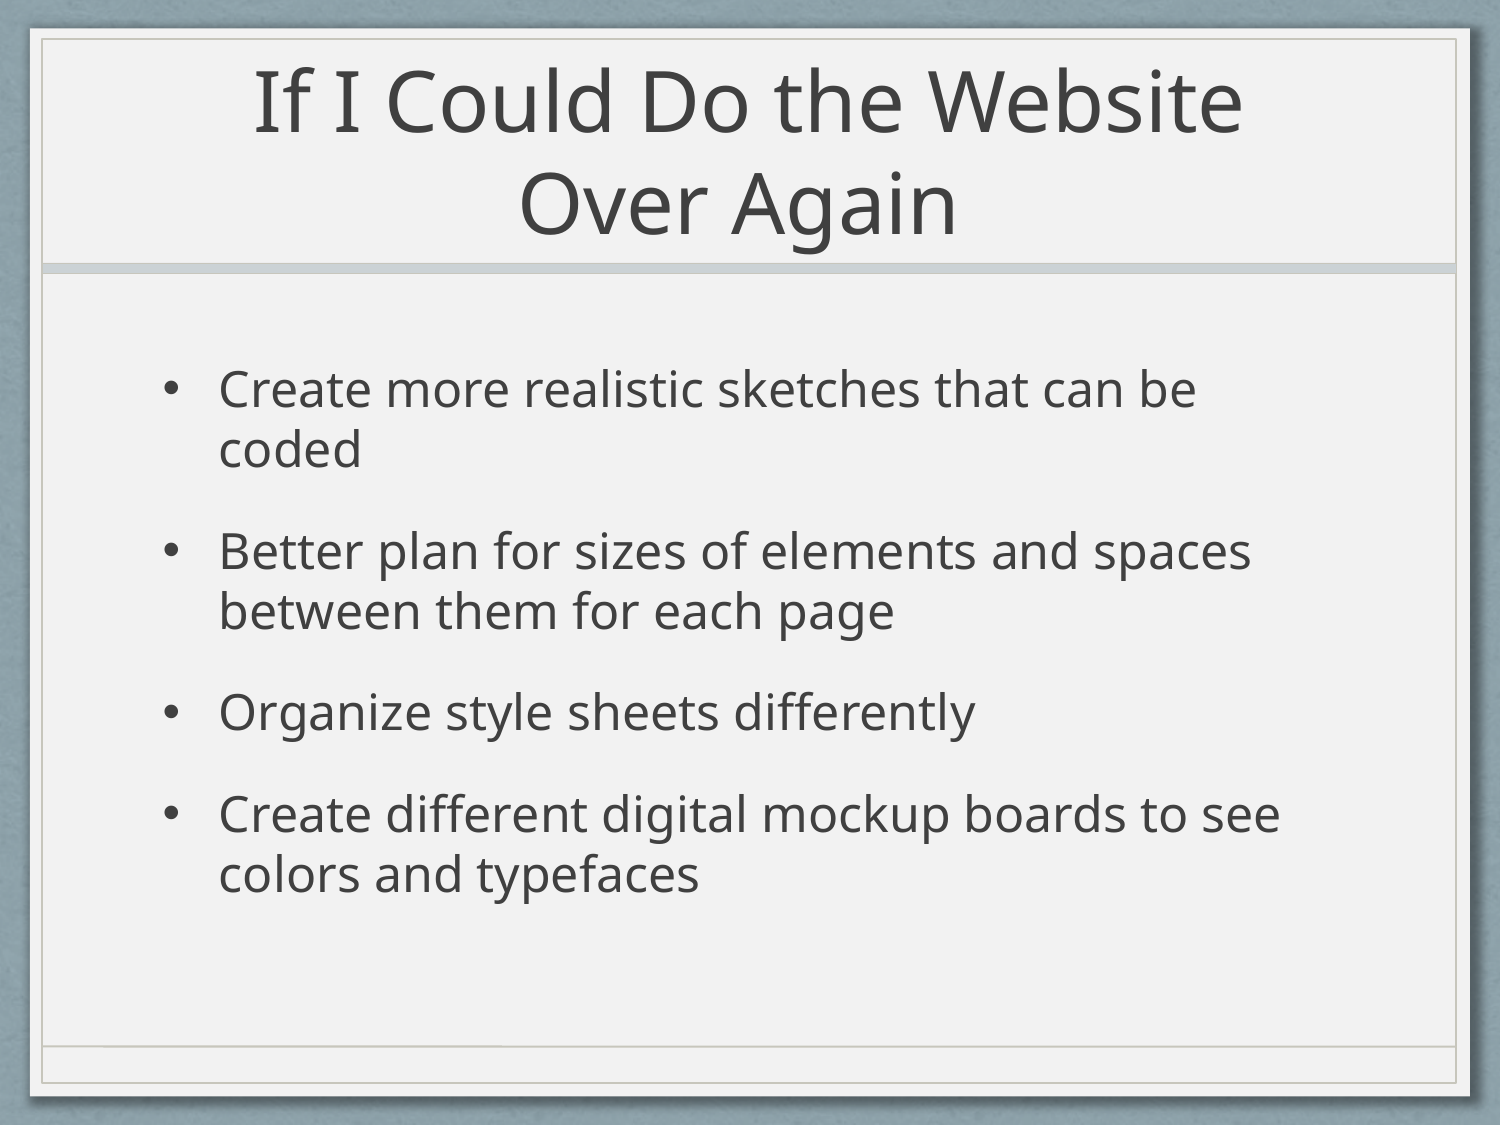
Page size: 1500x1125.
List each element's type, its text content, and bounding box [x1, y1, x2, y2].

title If I Could Do the Website Over Again [147, 40, 1353, 260]
list Create more realistic sketches that can be coded Better plan for sizes of elements and spaces between them for each page Organize style sheets differently Create different digital mockup boards to see colors and typefaces [147, 350, 1353, 995]
